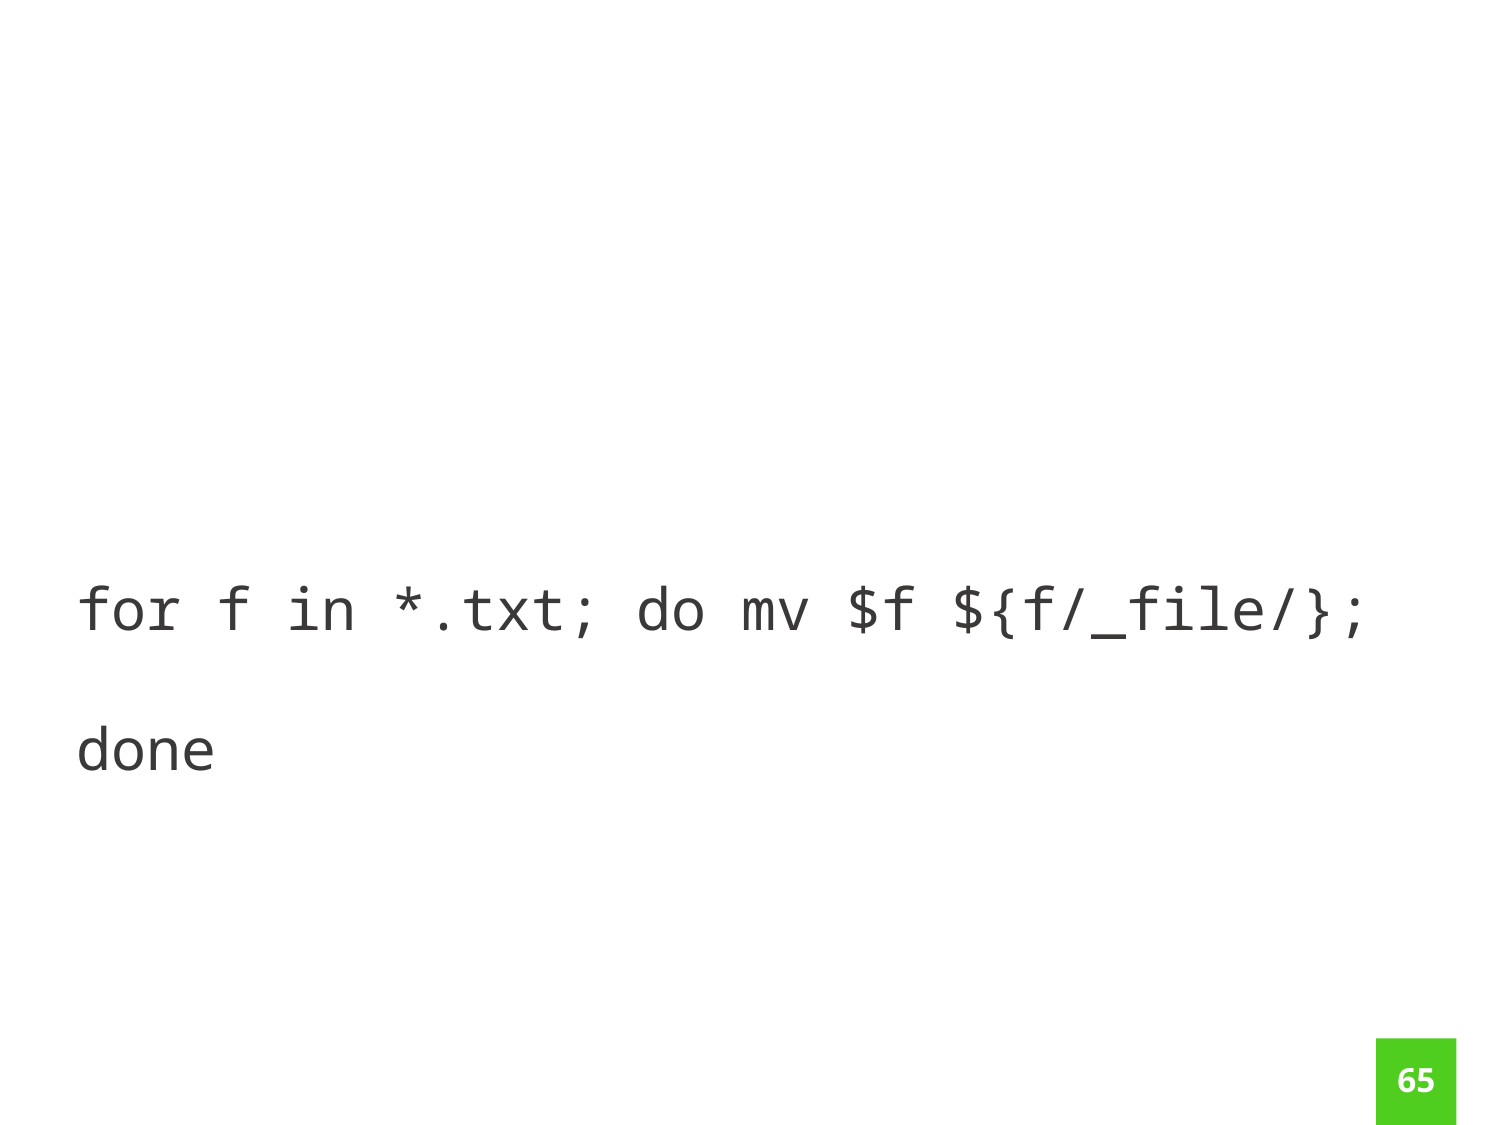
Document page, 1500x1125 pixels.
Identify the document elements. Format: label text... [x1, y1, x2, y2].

text_box for f in *.txt; do mv $f ${f/_file/}; done [61, 494, 1457, 789]
slide_number 64 [1376, 1038, 1457, 1125]
